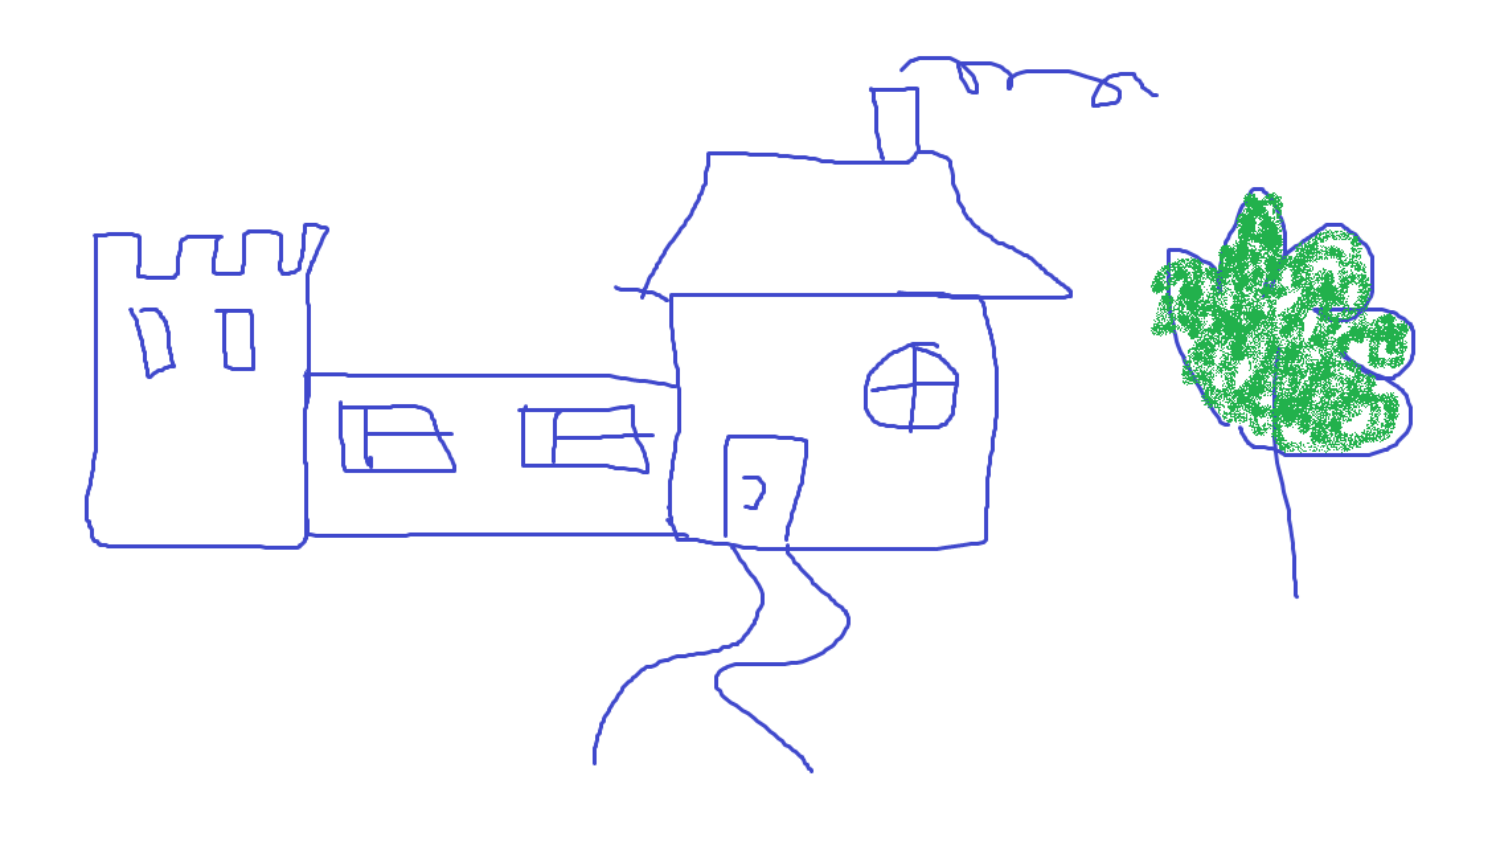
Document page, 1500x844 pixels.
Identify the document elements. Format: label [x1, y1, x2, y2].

picture [24, 47, 1476, 797]
